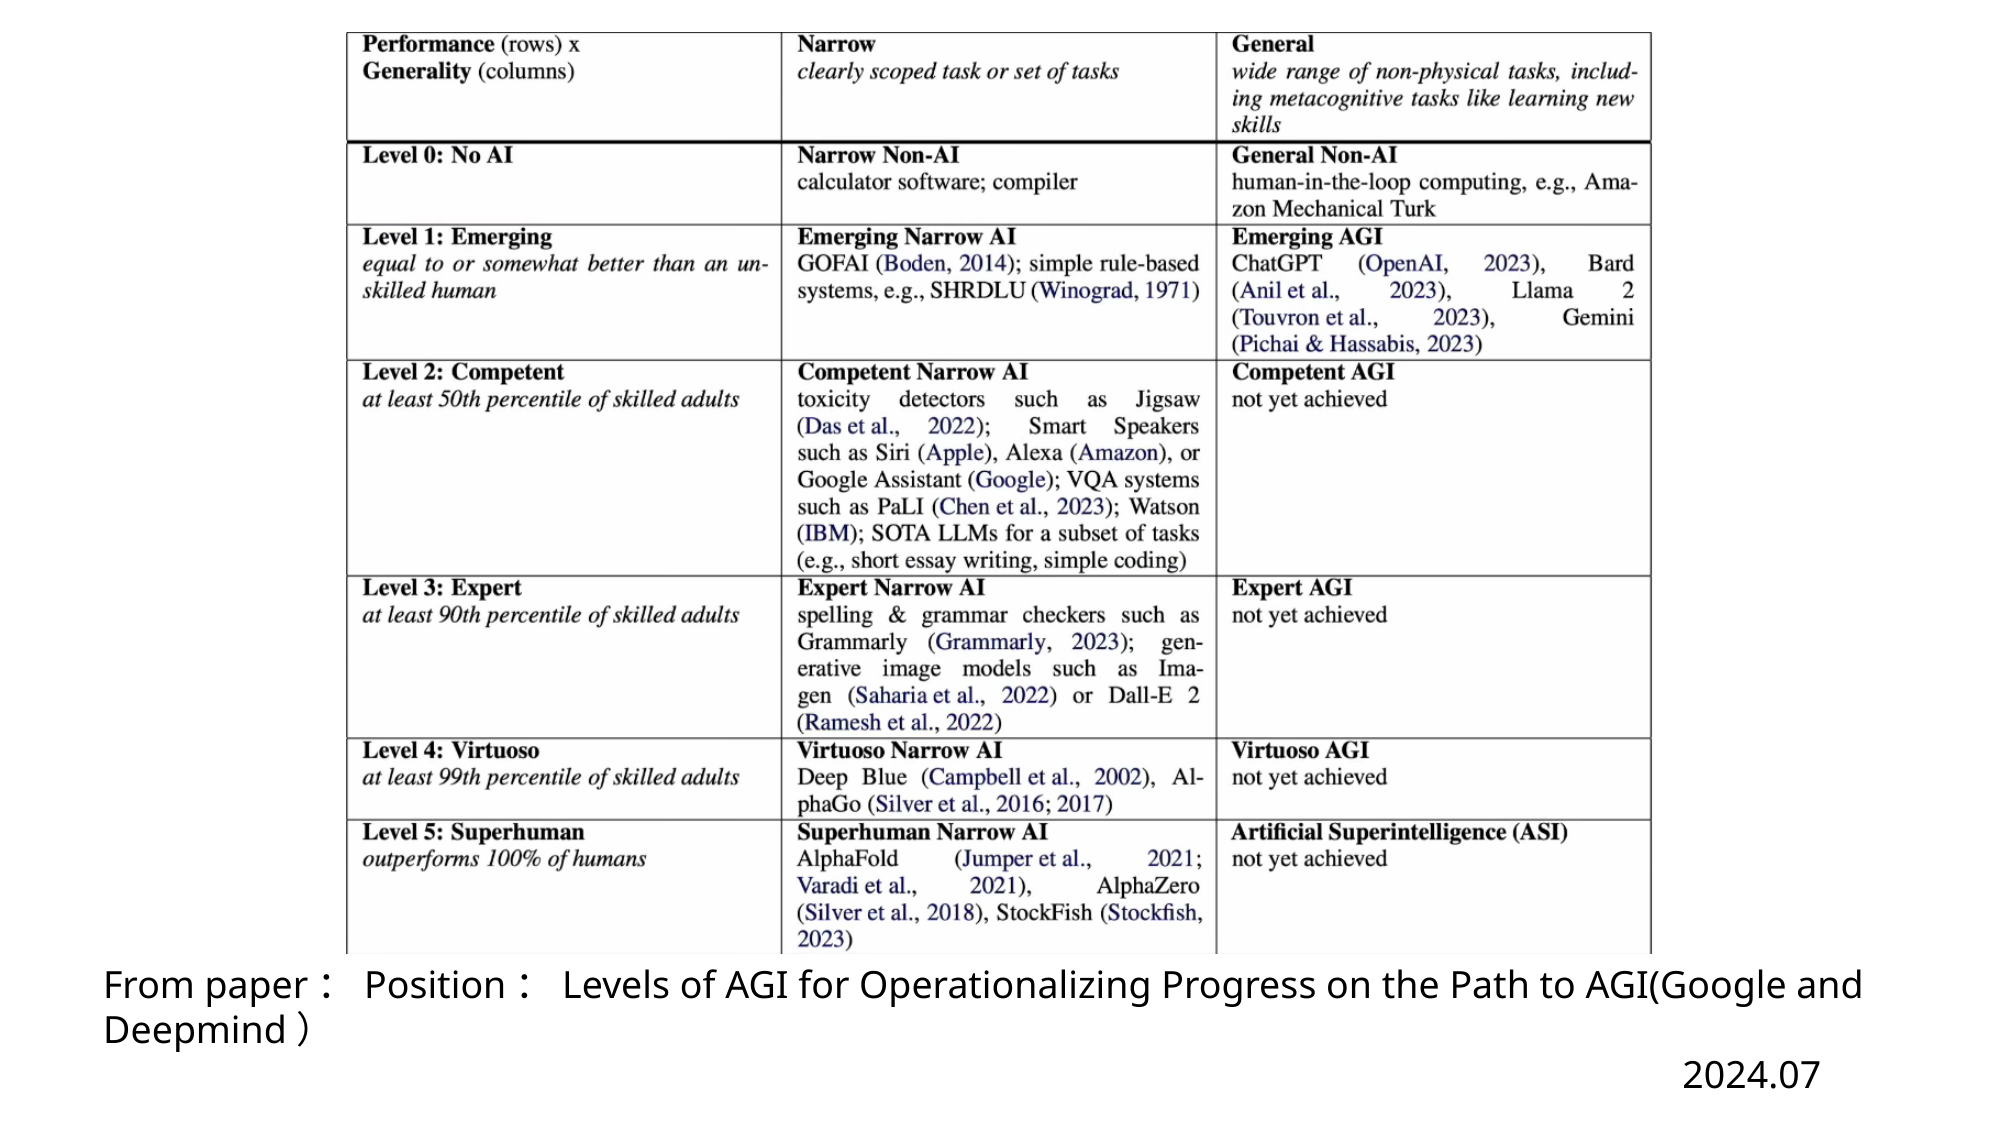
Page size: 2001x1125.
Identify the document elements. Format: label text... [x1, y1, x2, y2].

text_box From paper：Position：Levels of AGI for Operationalizing Progress on the Path to AGI(Google and Deepmind） 2024.07 [88, 953, 1949, 1103]
picture [346, 32, 1654, 954]
